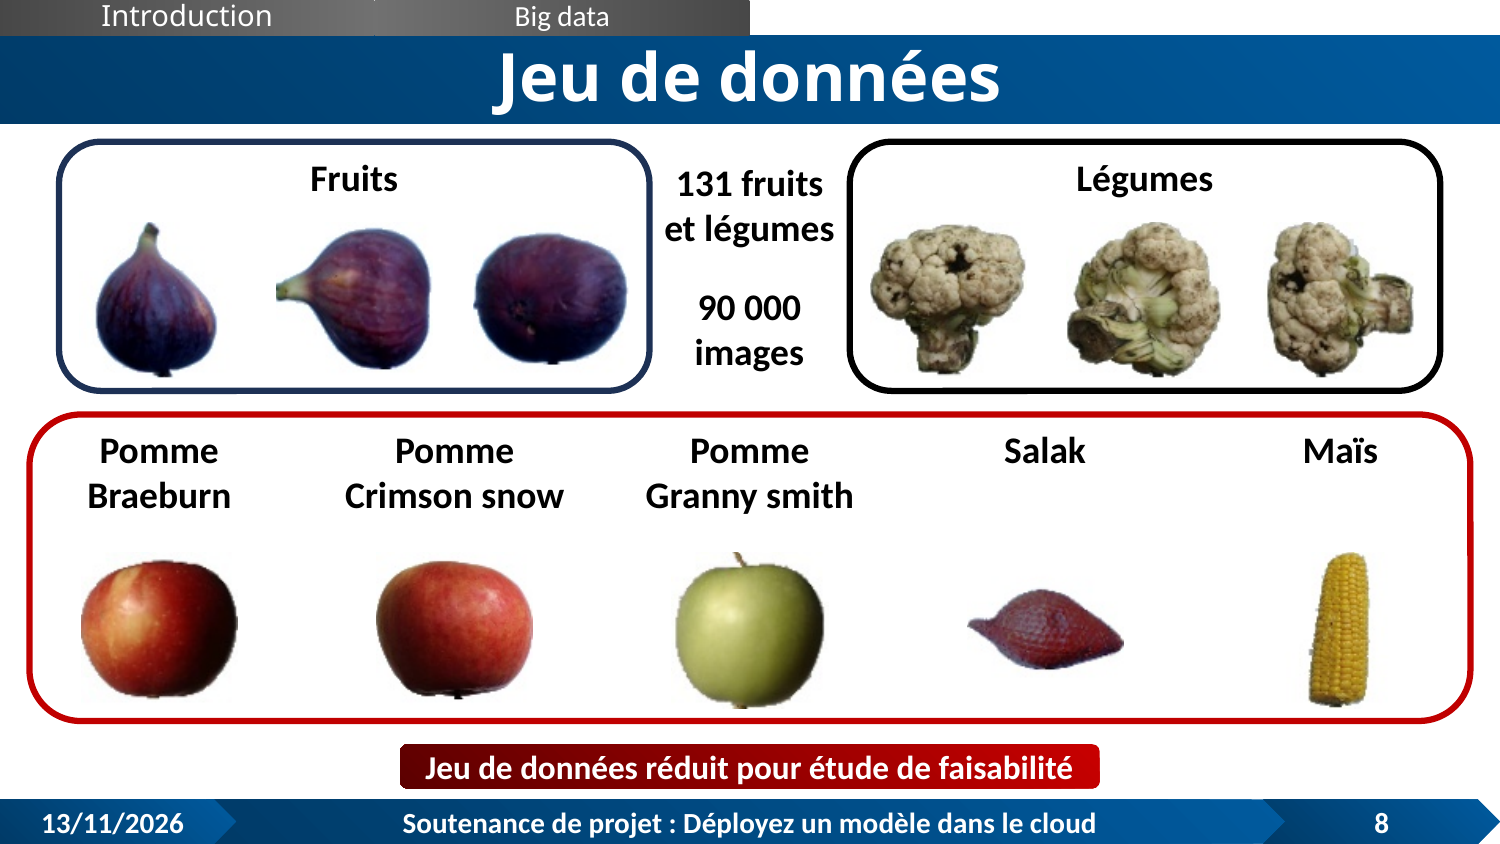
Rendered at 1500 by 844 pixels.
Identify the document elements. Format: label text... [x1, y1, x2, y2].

text_box 90 000 images [660, 283, 839, 374]
text_box Big data [375, 0, 750, 36]
picture [79, 222, 236, 379]
picture [276, 222, 433, 379]
text_box 131 fruits et légumes [661, 158, 839, 249]
text_box [57, 140, 651, 392]
text_box Introduction [0, 0, 375, 36]
picture [1263, 222, 1420, 379]
text_box [46, 413, 1454, 426]
text_box [28, 431, 41, 704]
text_box Légumes [1026, 153, 1264, 199]
text_box Fruits [236, 153, 473, 199]
picture [869, 222, 1027, 379]
picture [472, 222, 630, 379]
slide_number 8 [1263, 799, 1500, 844]
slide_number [0, 799, 237, 844]
text_box Jeu de données réduit pour étude de faisabilité [400, 744, 1100, 789]
text_box [848, 140, 1442, 392]
picture [1066, 222, 1224, 379]
title Jeu de données [0, 35, 1500, 124]
text_box [1459, 431, 1472, 704]
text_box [41, 426, 1459, 709]
text_box [46, 709, 1454, 723]
